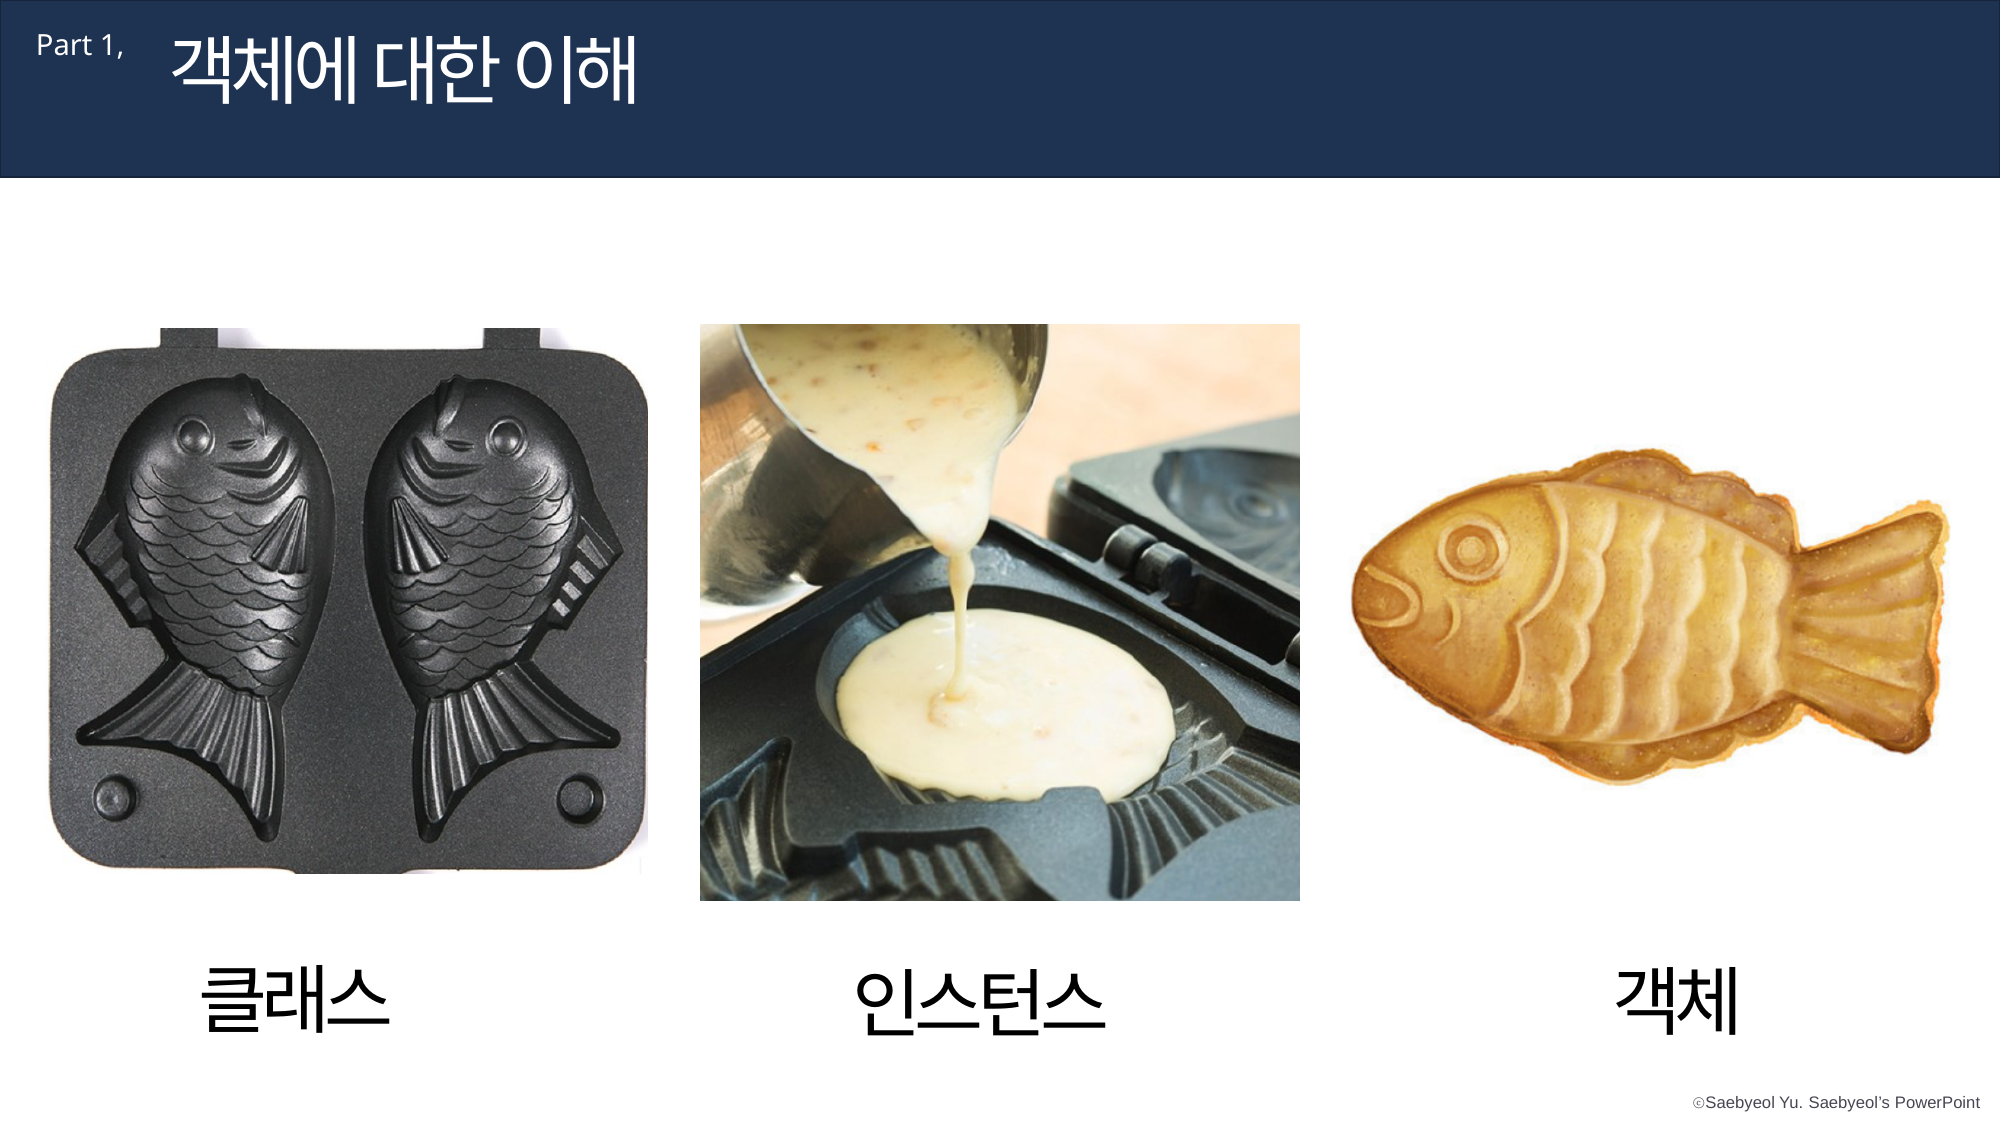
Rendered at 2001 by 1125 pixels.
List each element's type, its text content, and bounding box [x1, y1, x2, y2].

picture [700, 324, 1300, 901]
text_box 객체 [1597, 946, 1923, 1052]
text_box 인스턴스 [837, 949, 1163, 1054]
text_box 클래스 [183, 944, 429, 1050]
picture [1337, 364, 1971, 842]
text_box 객체에 대한 이해 [153, 16, 659, 122]
text_box Part 1, [21, 19, 147, 69]
picture [27, 328, 648, 875]
text_box [0, 0, 2000, 178]
